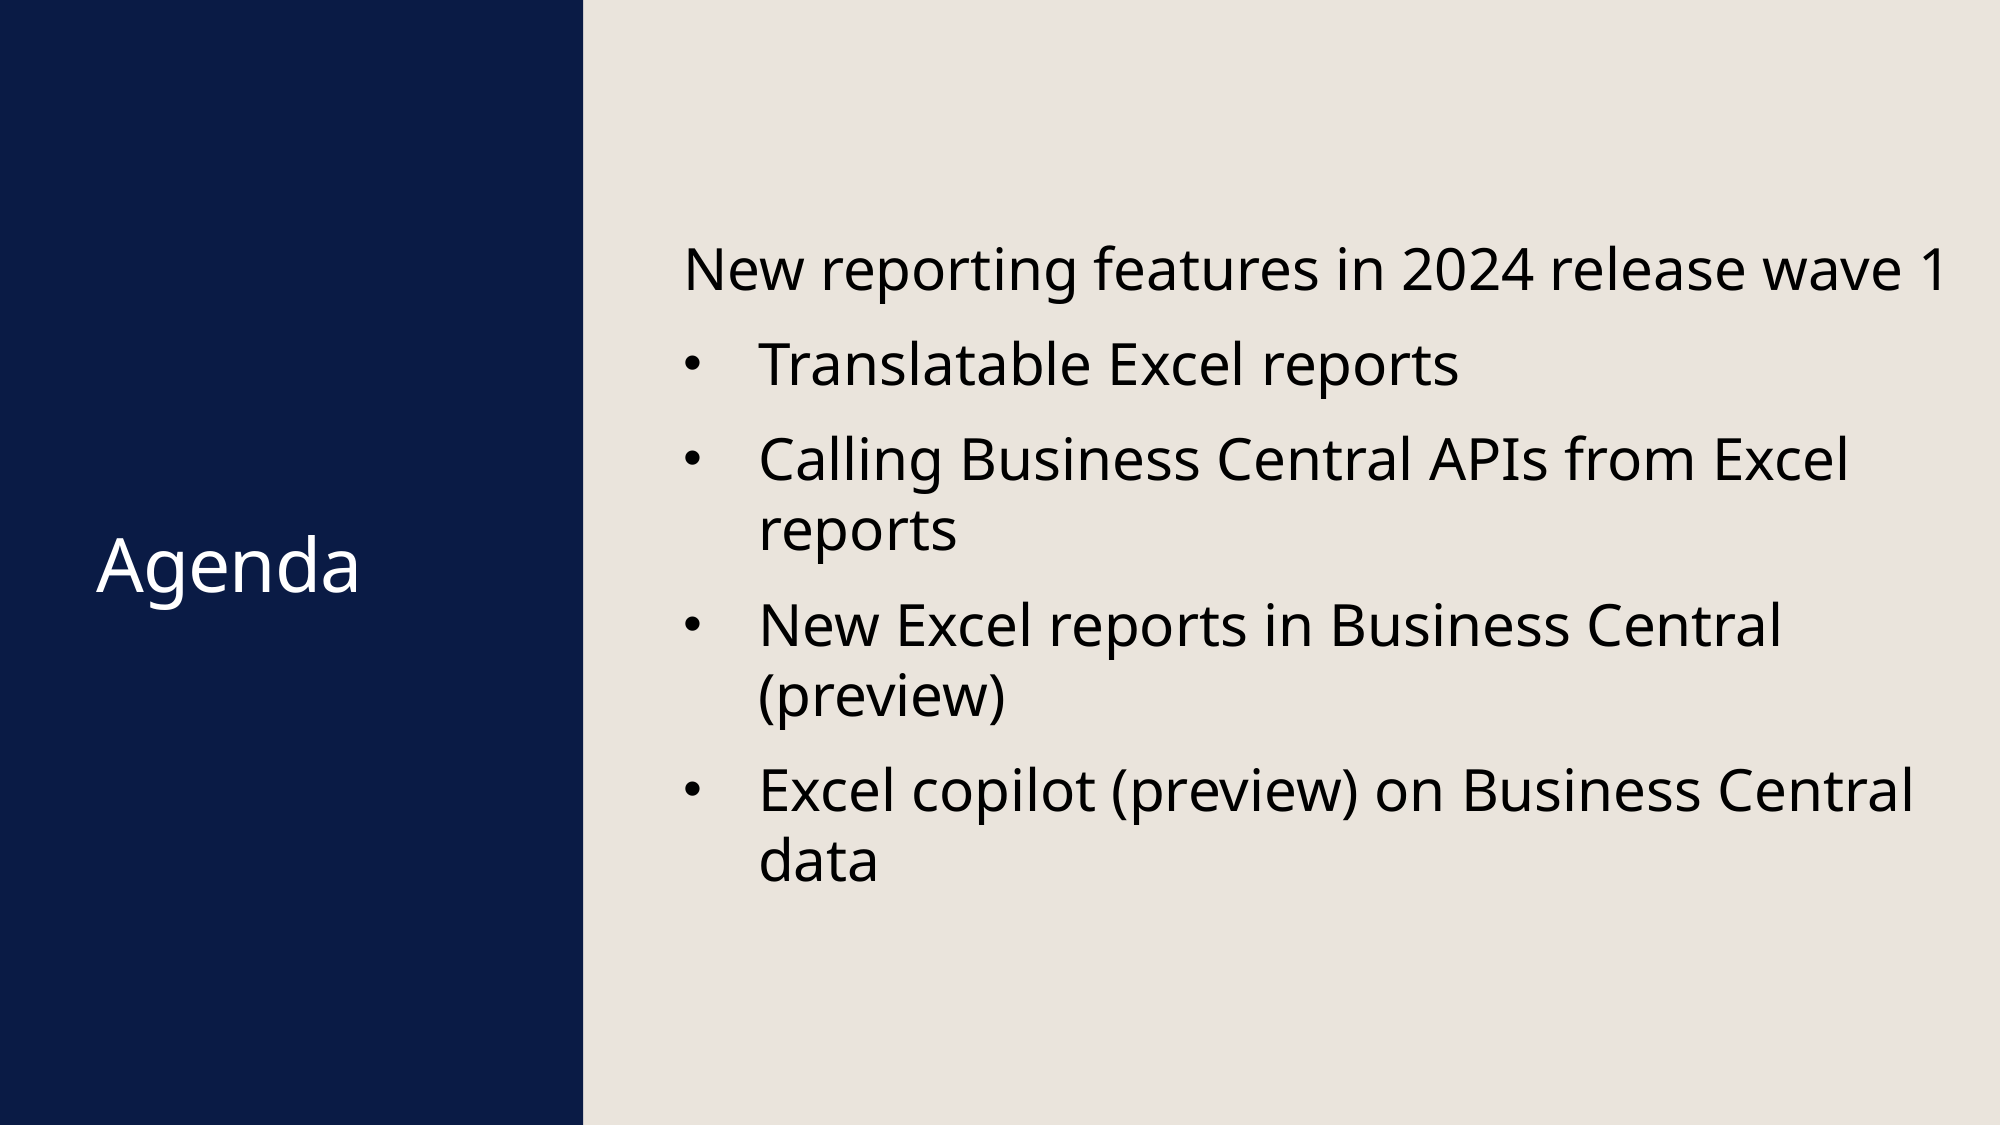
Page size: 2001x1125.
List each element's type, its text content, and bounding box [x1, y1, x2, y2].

list New reporting features in 2024 release wave 1 Translatable Excel reports Calling Business Central APIs from Excel reports New Excel reports in Business Central (preview) Excel copilot (preview) on Business Central data [683, 335, 1991, 790]
title Agenda [96, 517, 434, 608]
